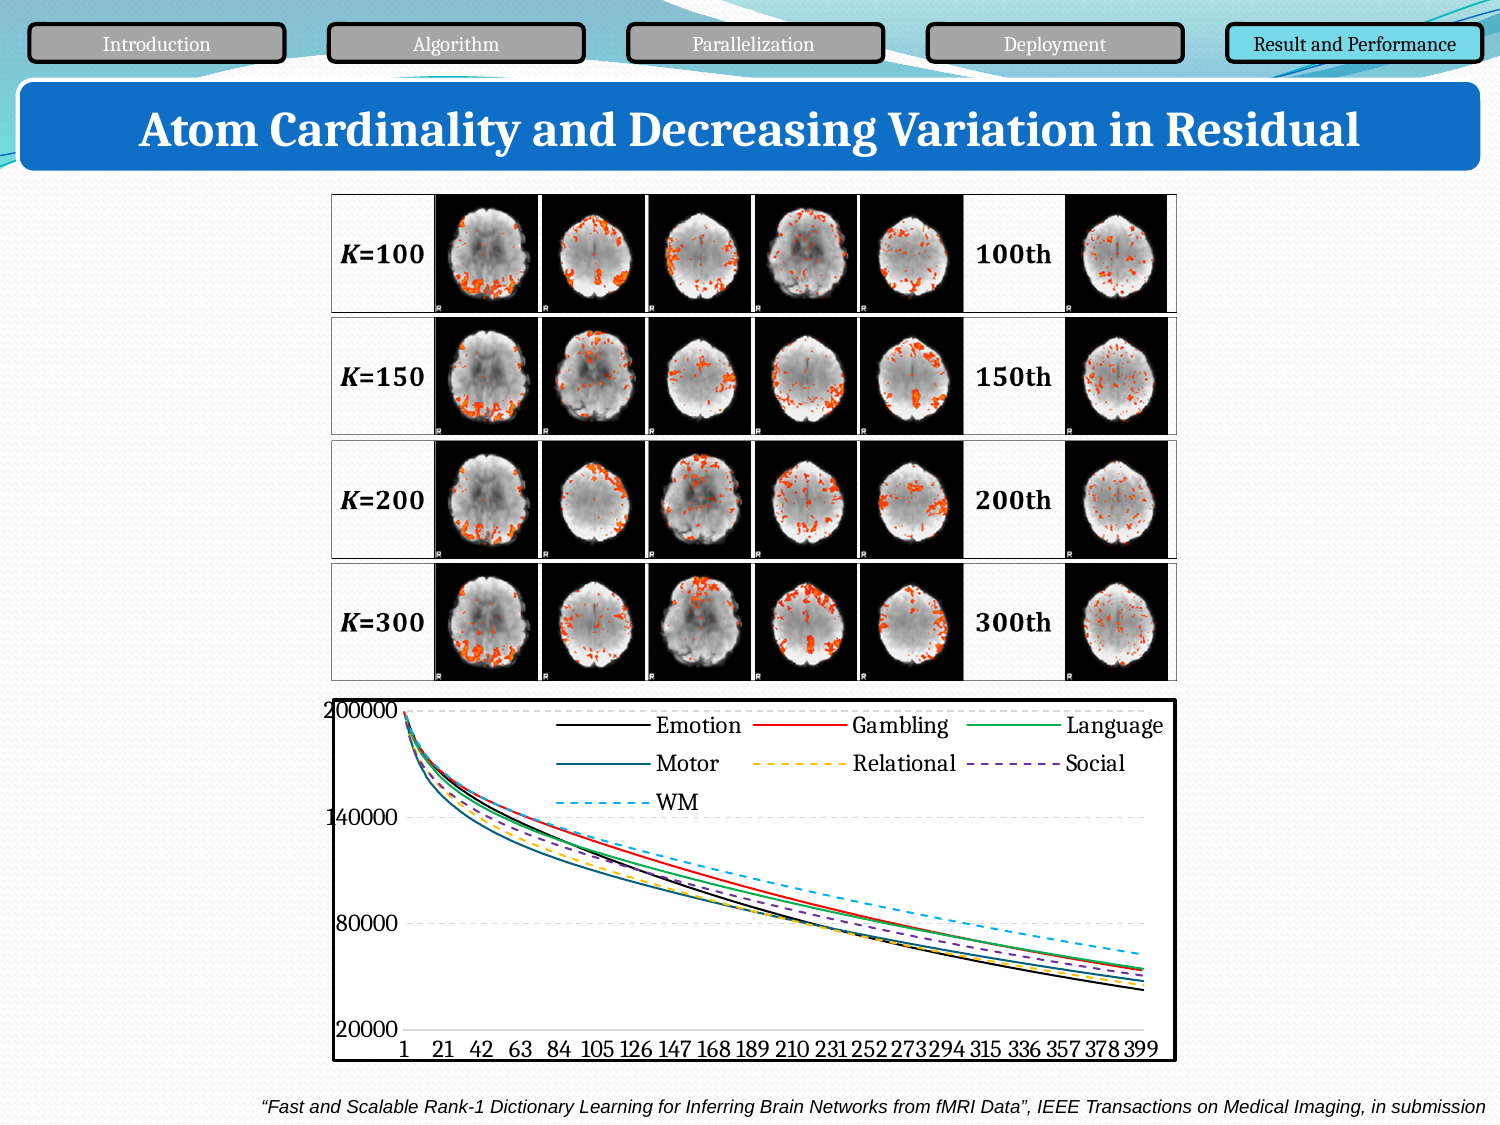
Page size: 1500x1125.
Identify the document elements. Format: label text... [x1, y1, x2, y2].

text_box Parallelization [626, 21, 886, 64]
text_box Deployment [925, 21, 1185, 64]
text_box Atom Cardinality and Decreasing Variation in Residual [15, 77, 1485, 175]
text_box Introduction [27, 21, 287, 64]
chart [323, 696, 1177, 1064]
text_box “Fast and Scalable Rank-1 Dictionary Learning for Inferring Brain Networks from fMRI Data”, IEEE Transactions on Medical Imaging, in submission [0, 1087, 1500, 1125]
picture [323, 194, 1177, 681]
text_box Result and Performance [1225, 21, 1485, 64]
text_box Algorithm [326, 21, 586, 64]
